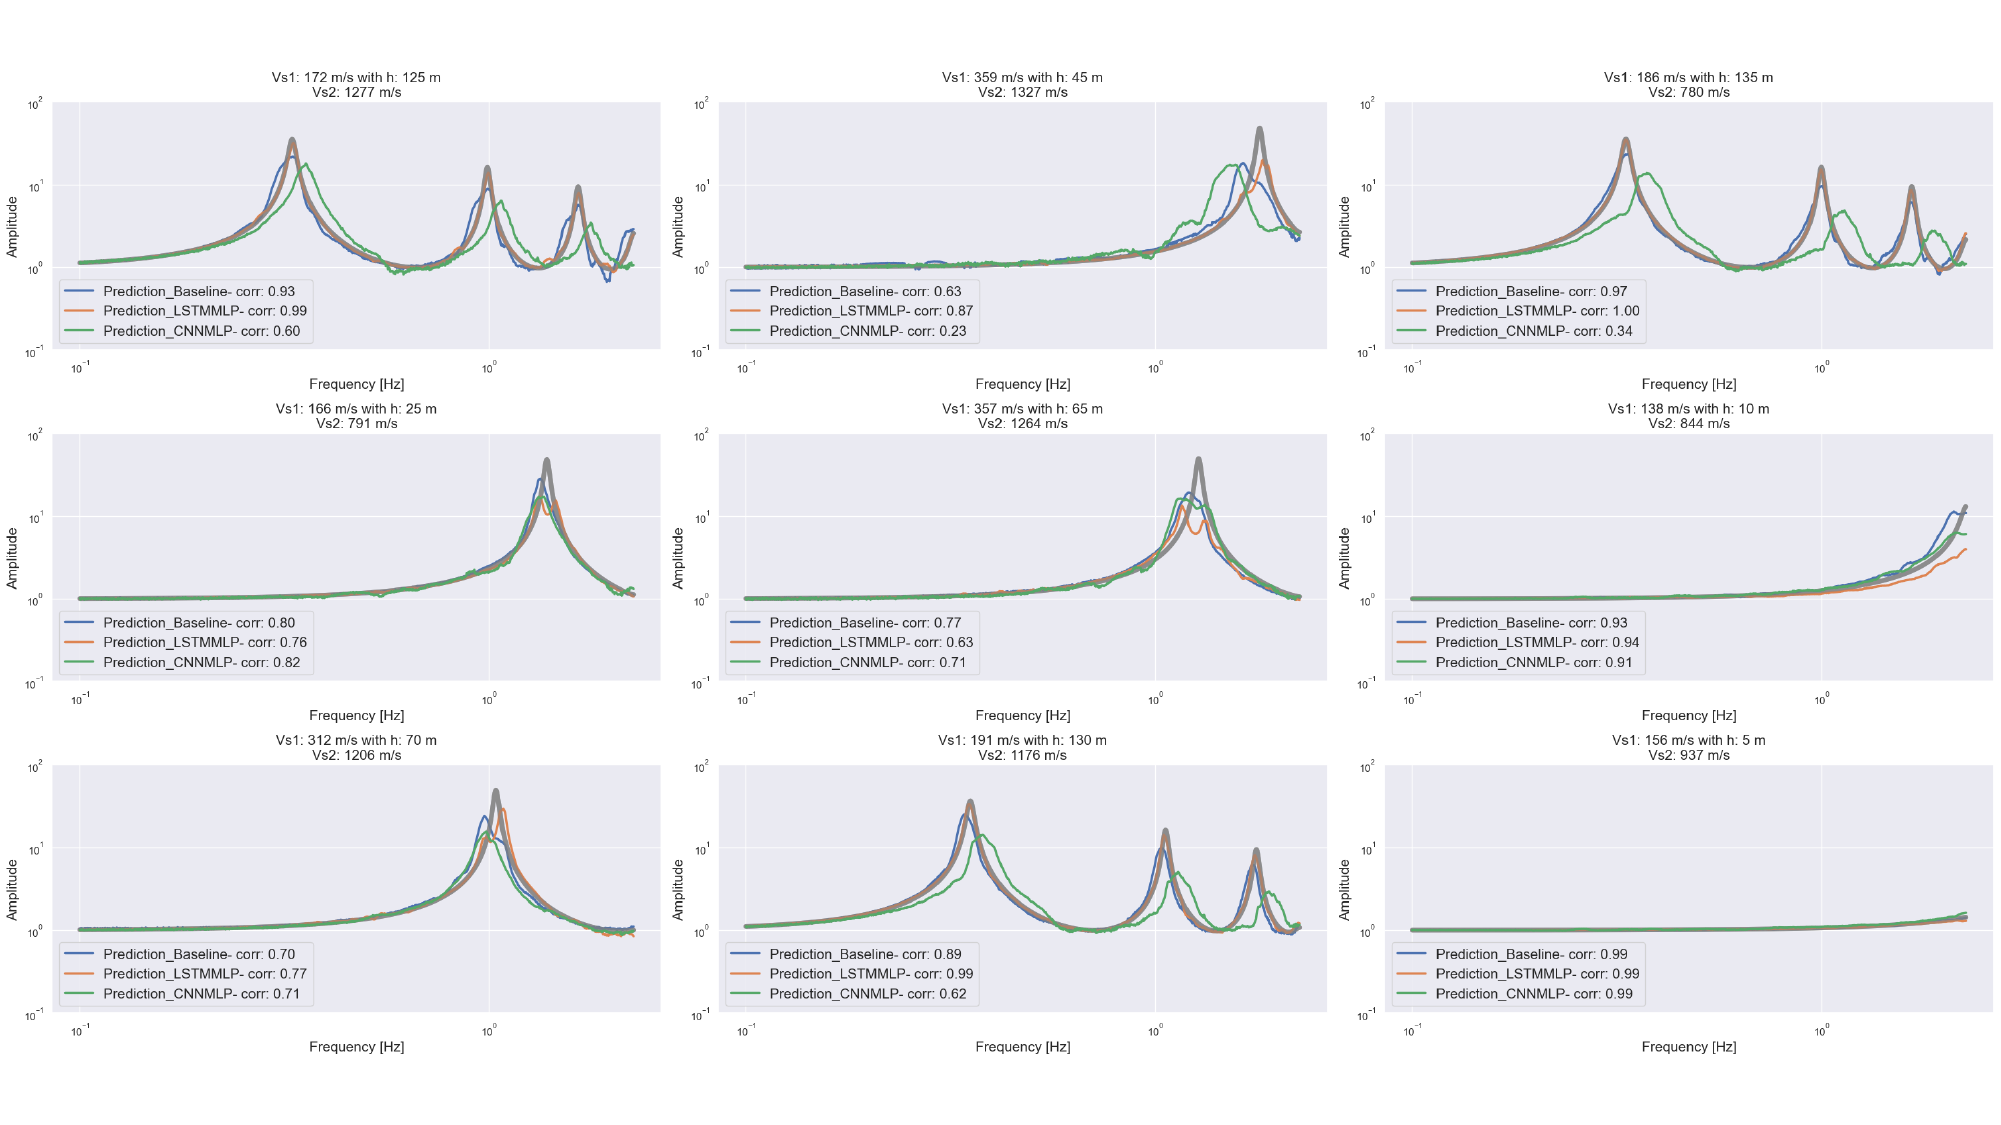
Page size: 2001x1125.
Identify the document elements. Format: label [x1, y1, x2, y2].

picture [0, 64, 2000, 1060]
